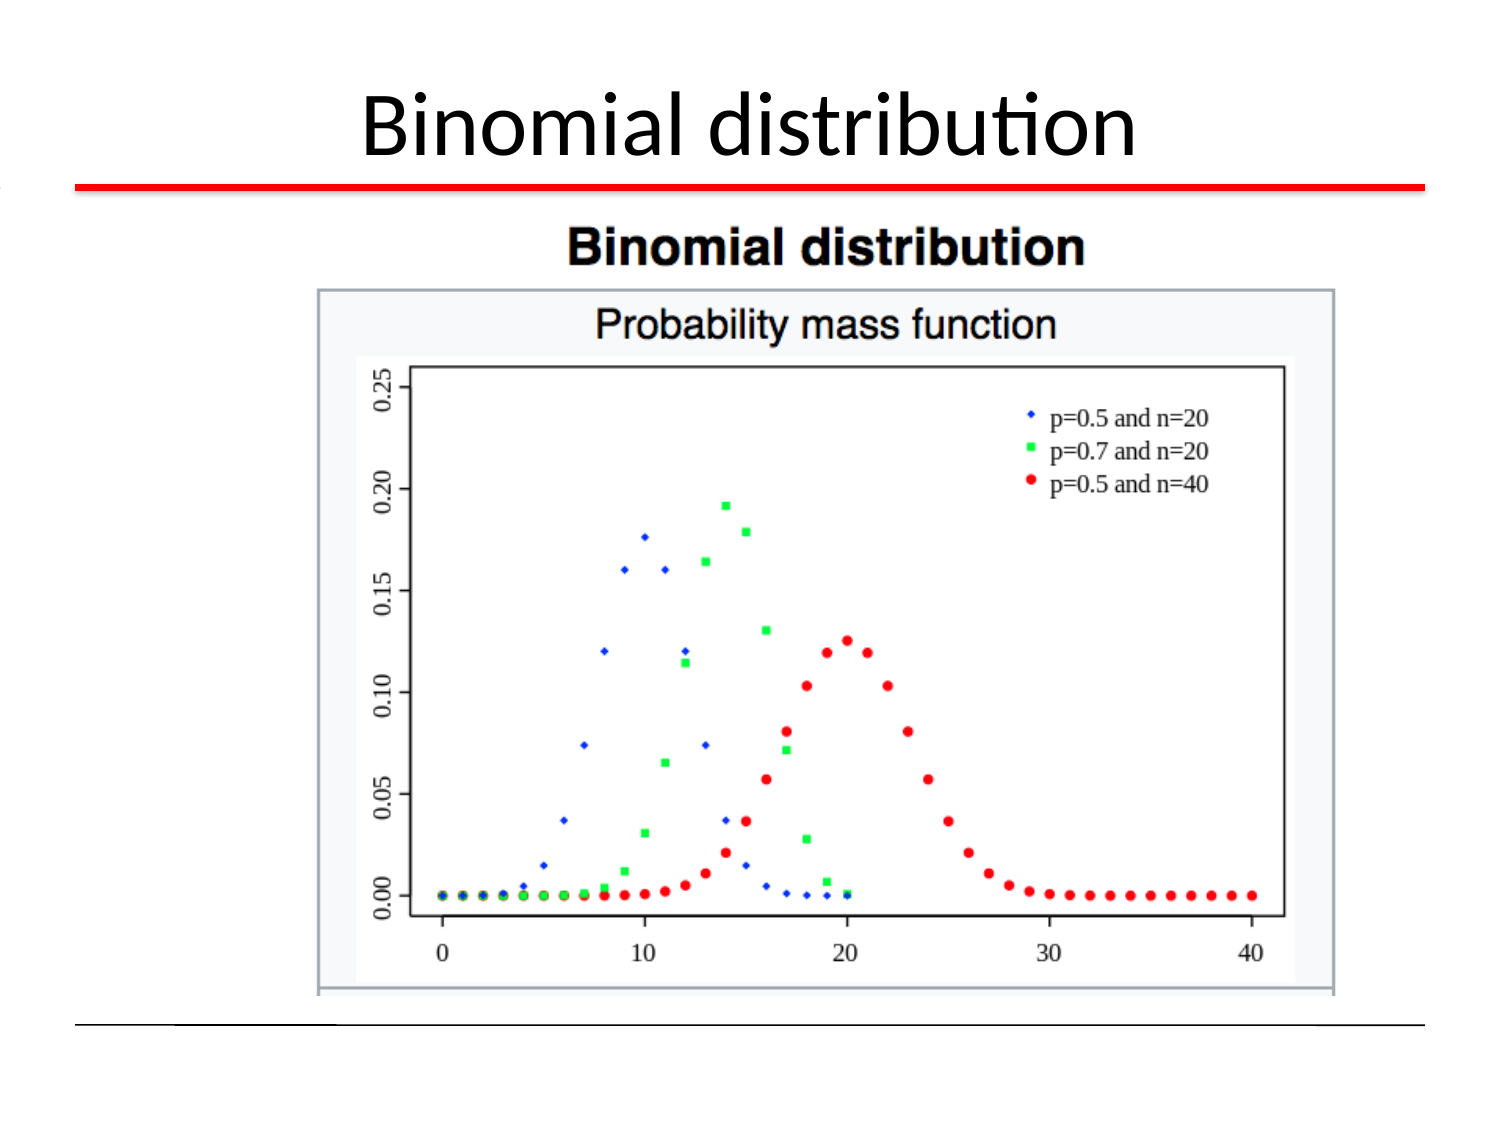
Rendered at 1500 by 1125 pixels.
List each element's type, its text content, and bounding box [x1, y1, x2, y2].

picture [299, 212, 1349, 996]
title Binomial distribution [75, 24, 1425, 213]
